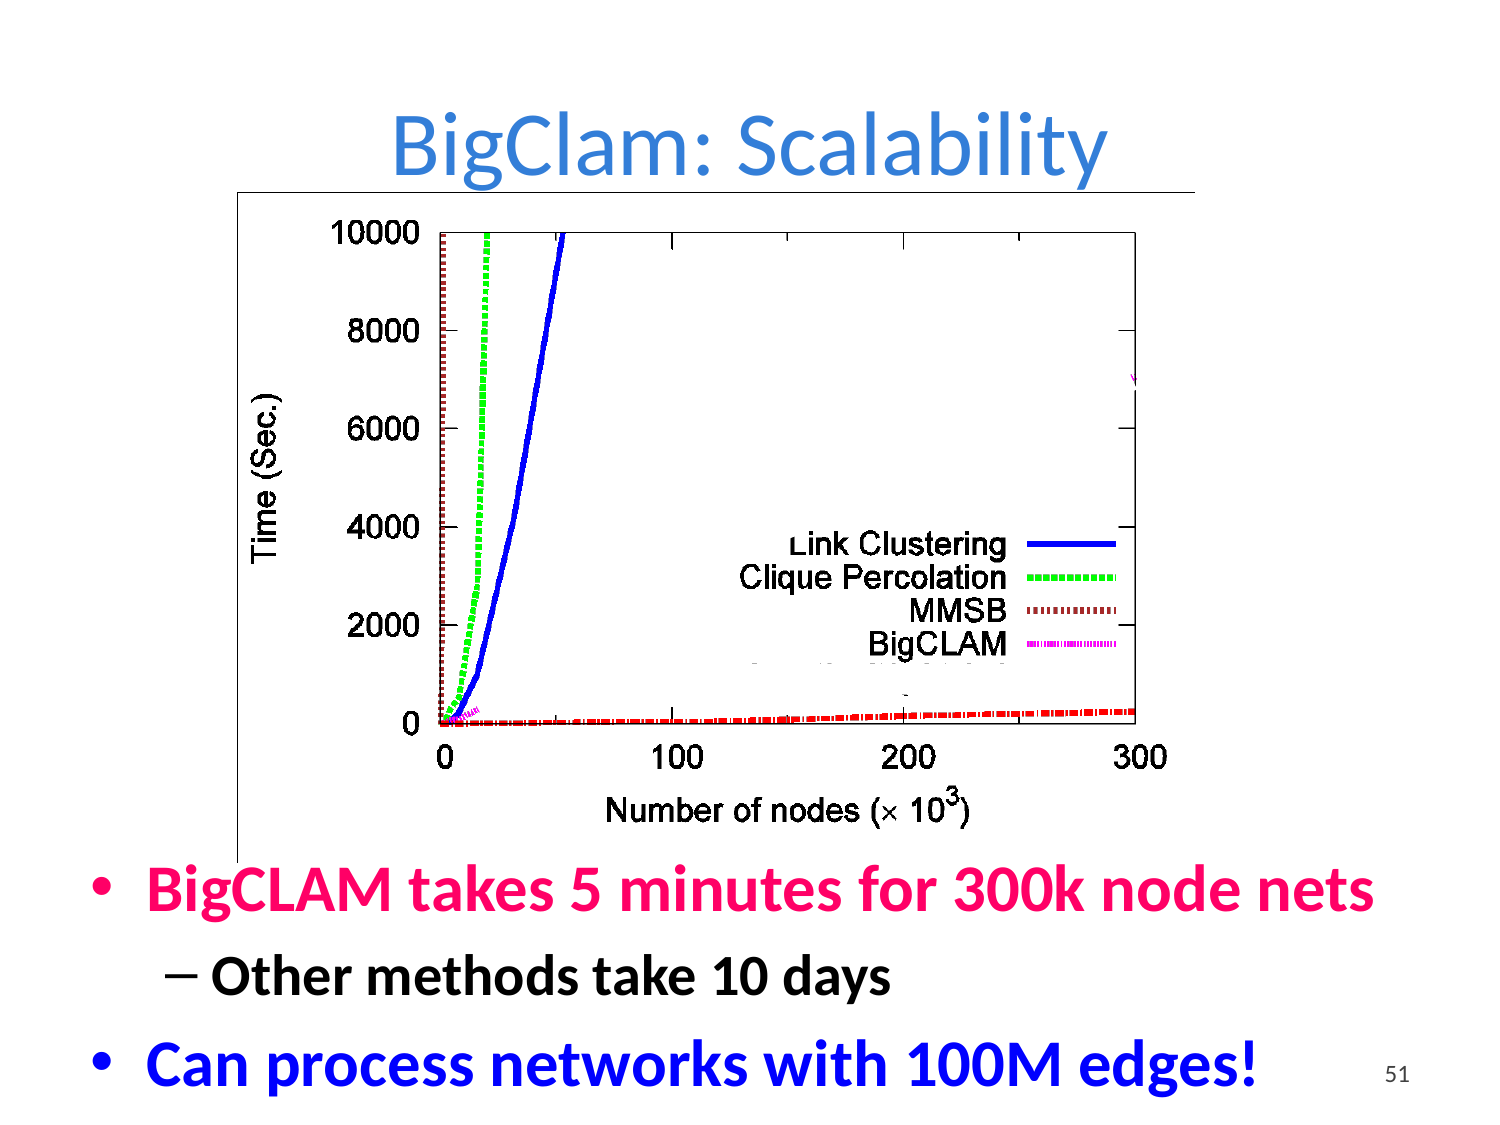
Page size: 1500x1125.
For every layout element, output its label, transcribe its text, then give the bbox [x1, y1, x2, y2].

list BigCLAM takes 5 minutes for 300k node nets Other methods take 10 days Can process networks with 100M edges! [75, 837, 1500, 1113]
picture [237, 192, 1195, 863]
title BigClam: Scalability [75, 45, 1425, 233]
slide_number ‹#› [1074, 1042, 1425, 1103]
